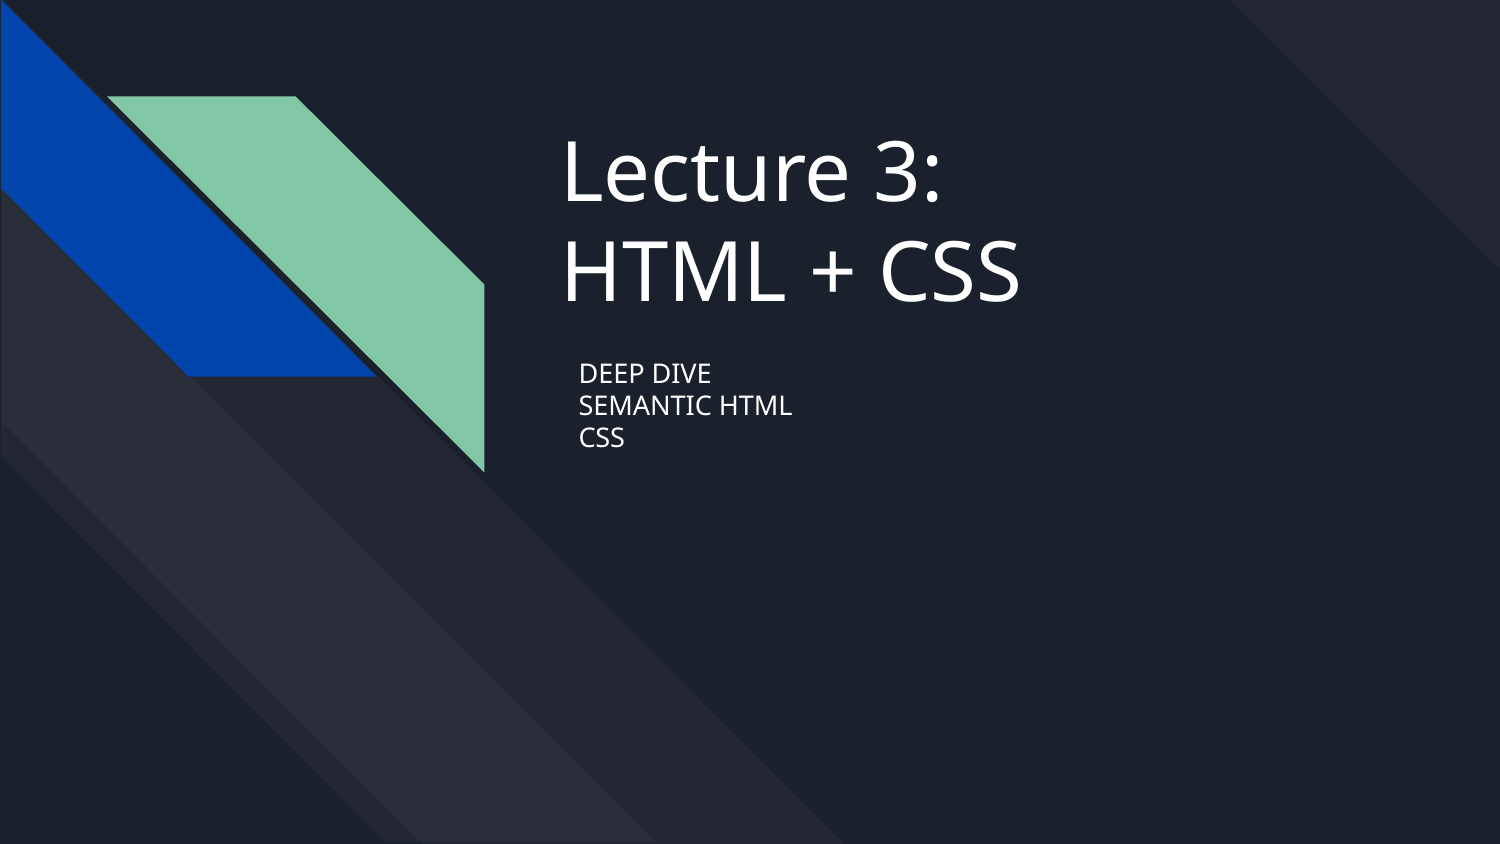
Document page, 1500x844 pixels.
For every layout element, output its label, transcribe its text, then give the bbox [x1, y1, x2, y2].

title Lecture 3: HTML + CSS [545, 103, 1369, 363]
subtitle DEEP DIVE SEMANTIC HTML CSS [563, 340, 1133, 507]
